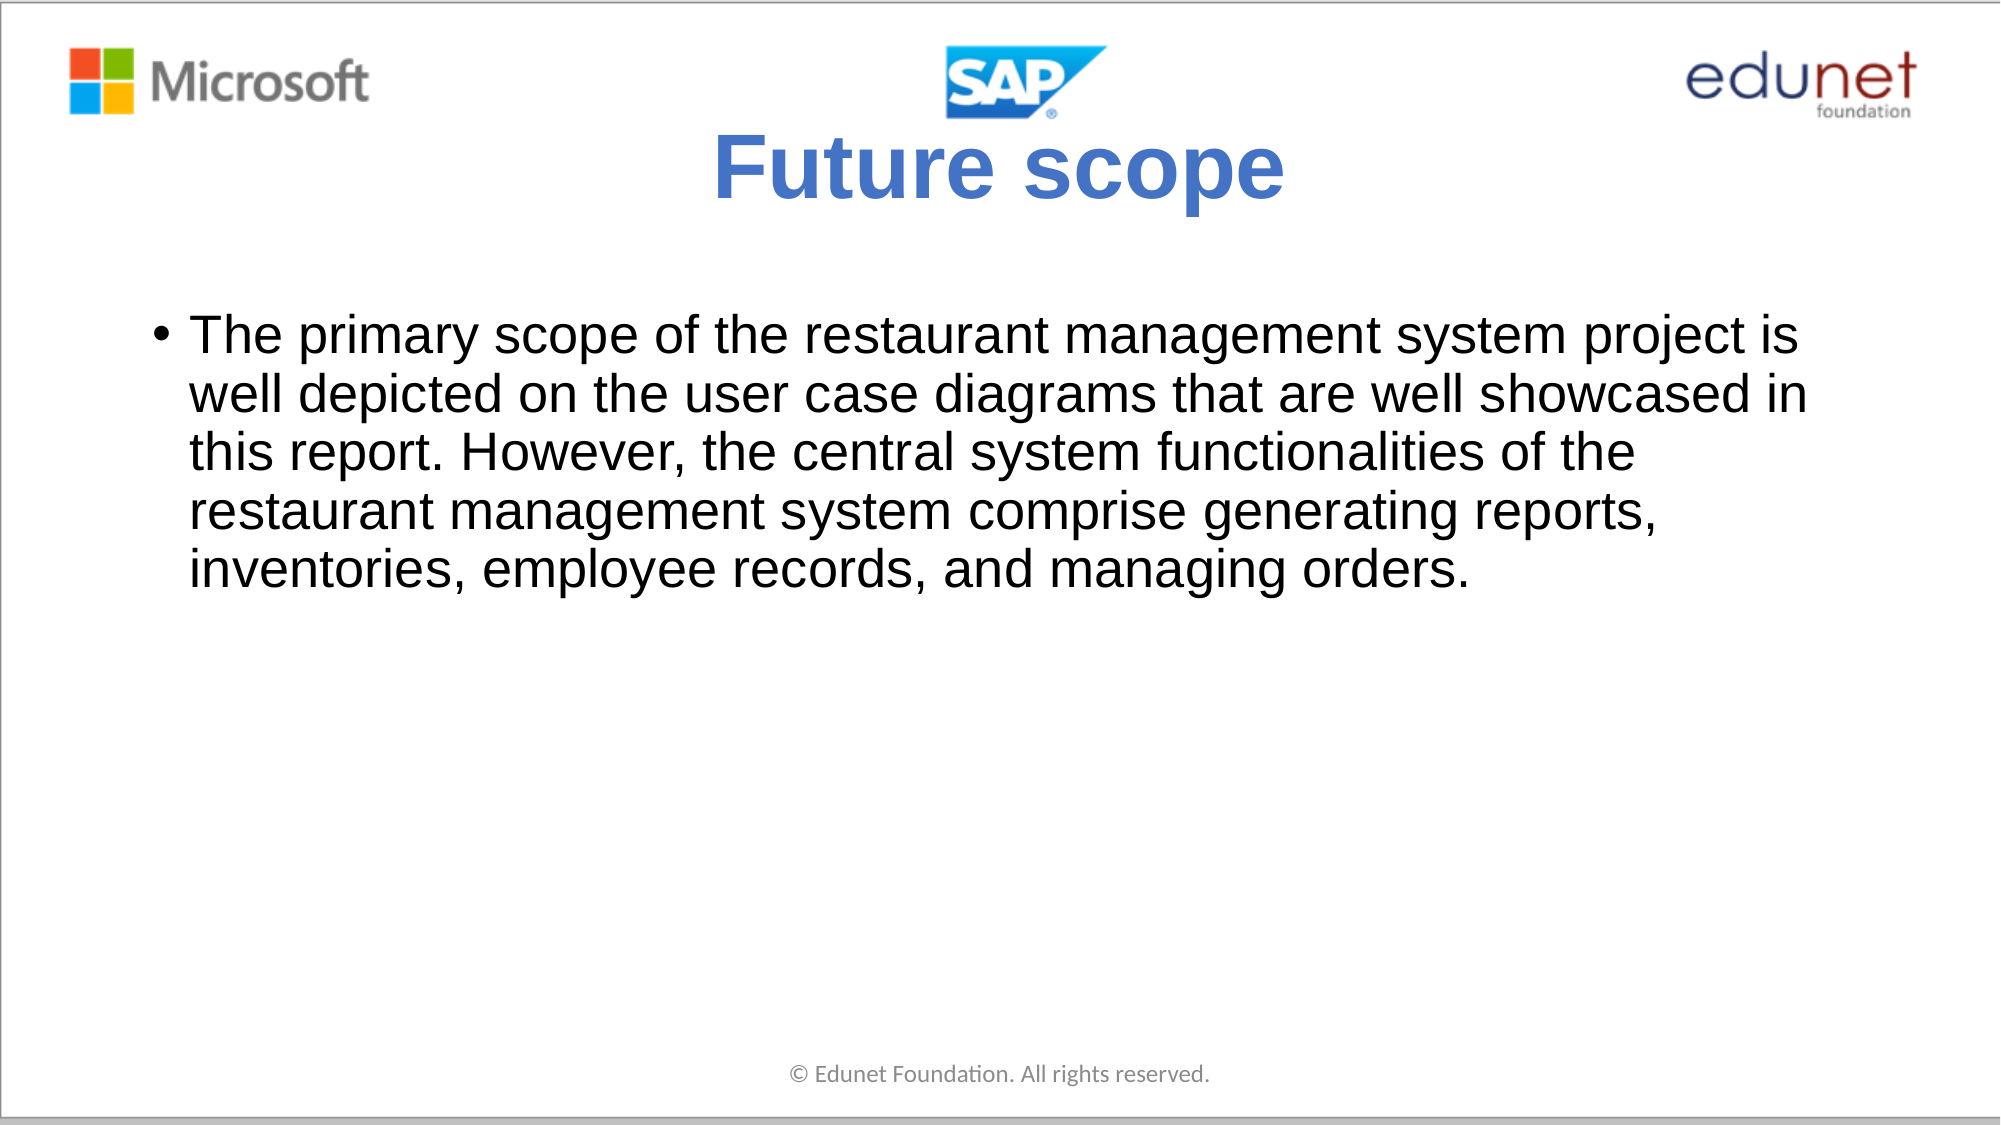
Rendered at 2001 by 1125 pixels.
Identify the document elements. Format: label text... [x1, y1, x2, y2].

list The primary scope of the restaurant management system project is well depicted on the user case diagrams that are well showcased in this report. However, the central system functionalities of the restaurant management system comprise generating reports, inventories, employee records, and managing orders. [137, 299, 1863, 1014]
title Future scope [137, 59, 1863, 278]
picture [0, 0, 2001, 1125]
footer © Edunet Foundation. All rights reserved. [662, 1042, 1338, 1103]
